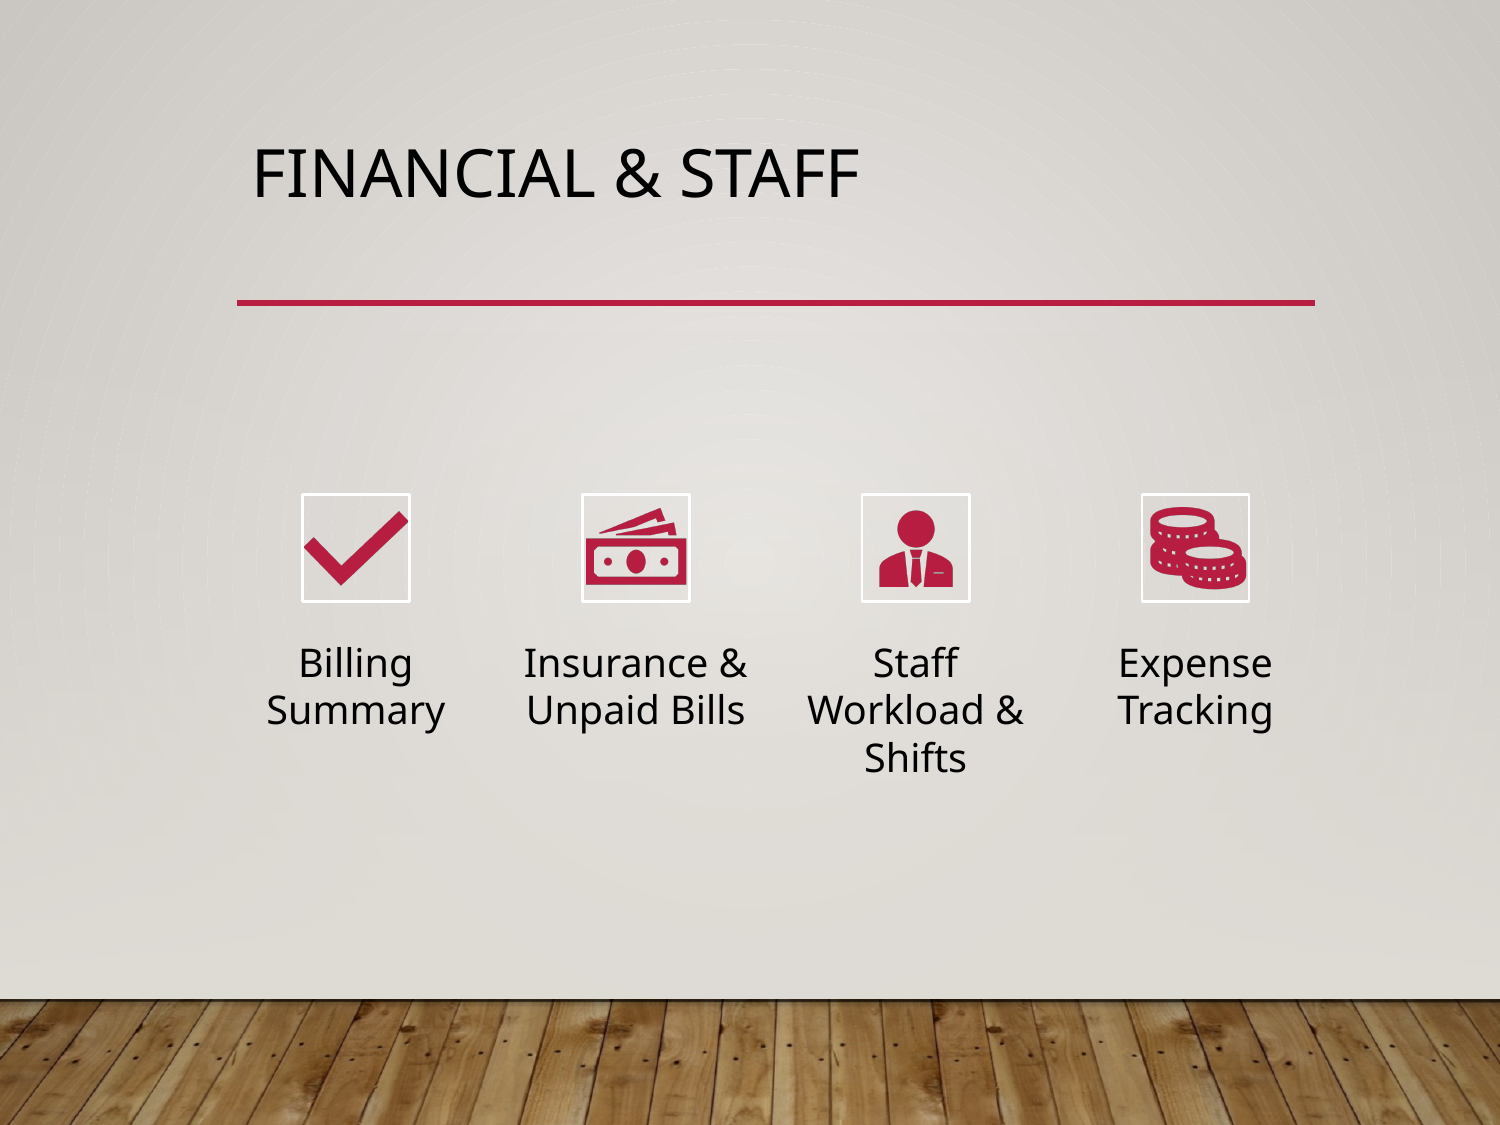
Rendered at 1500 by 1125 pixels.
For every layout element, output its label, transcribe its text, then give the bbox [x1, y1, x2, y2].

title Financial & Staff [236, 131, 1315, 305]
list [236, 330, 1315, 897]
picture [0, 999, 1500, 1125]
